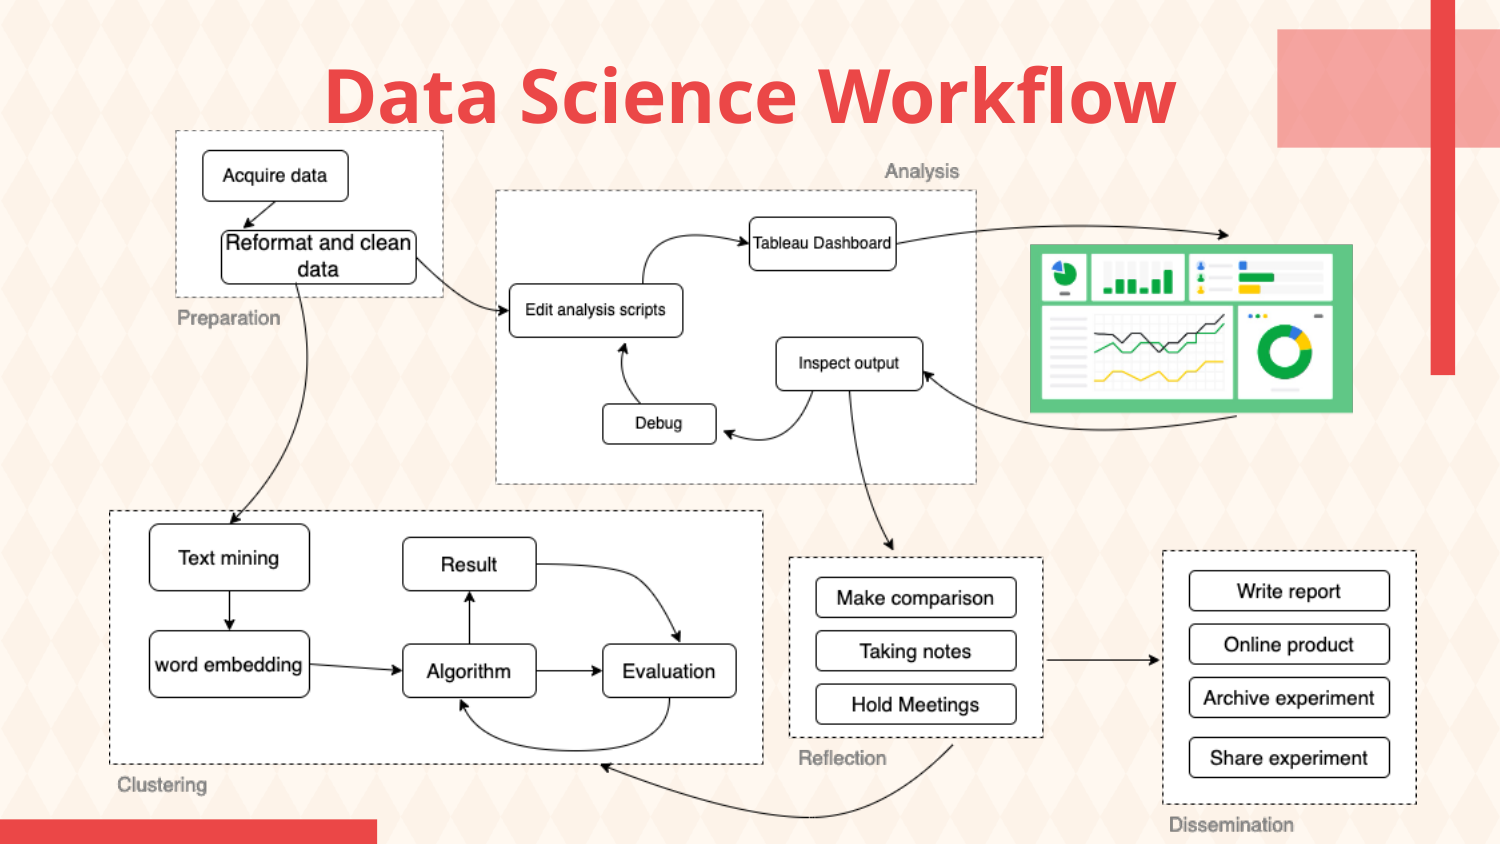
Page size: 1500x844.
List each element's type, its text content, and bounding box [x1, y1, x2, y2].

title Data Science Workflow [118, 55, 1382, 129]
picture [109, 130, 1417, 844]
